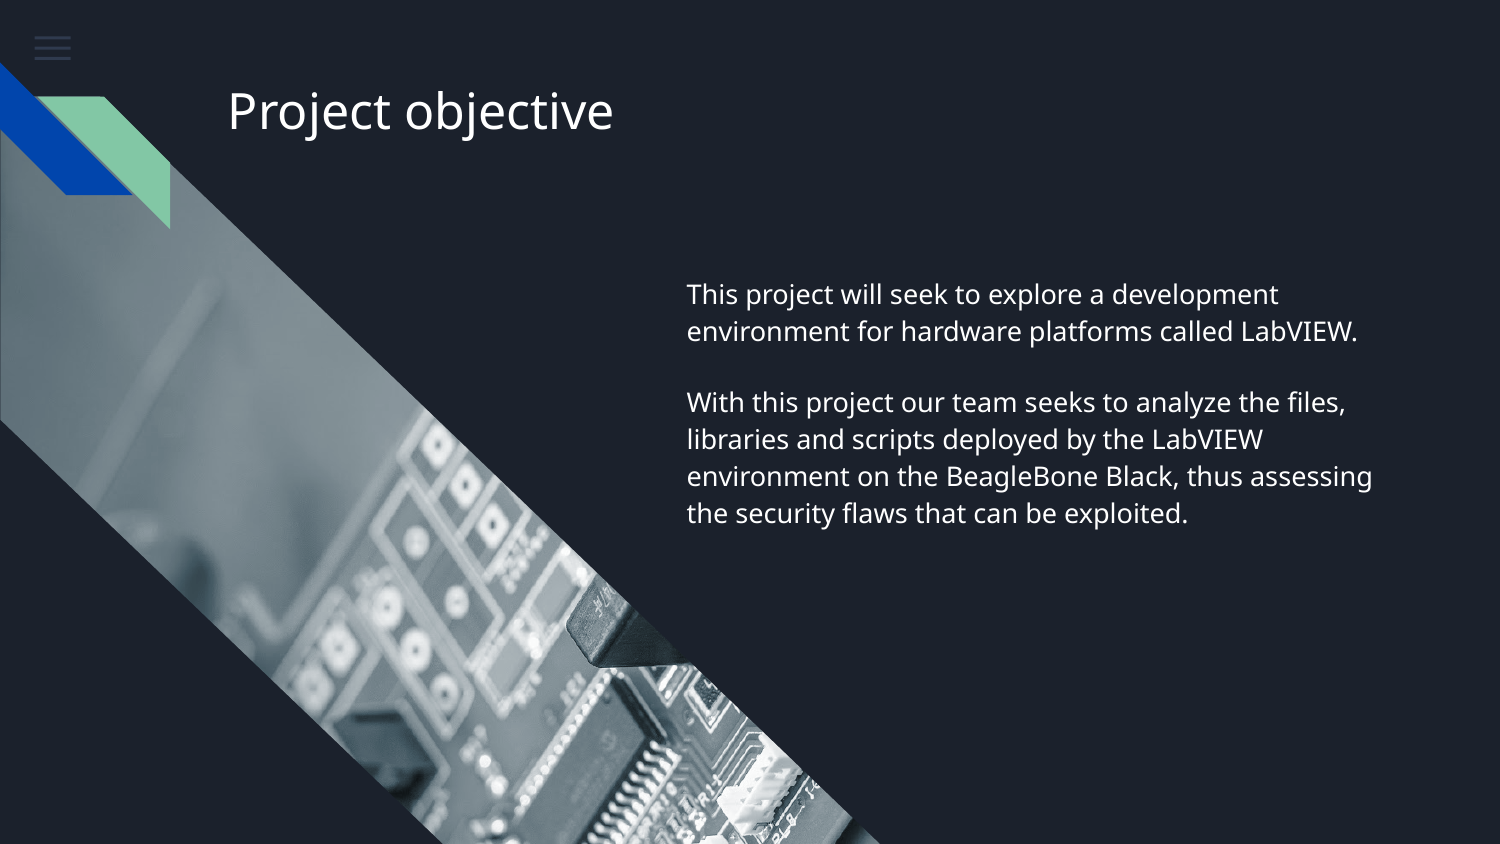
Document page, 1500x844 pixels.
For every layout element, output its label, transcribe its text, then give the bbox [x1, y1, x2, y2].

picture [0, 97, 880, 844]
title Project objective [212, 64, 1368, 215]
list This project will seek to explore a development environment for hardware platforms called LabVIEW. With this project our team seeks to analyze the files, libraries and scripts deployed by the LabVIEW environment on the BeagleBone Black, thus assessing the security flaws that can be exploited. [671, 257, 1418, 587]
